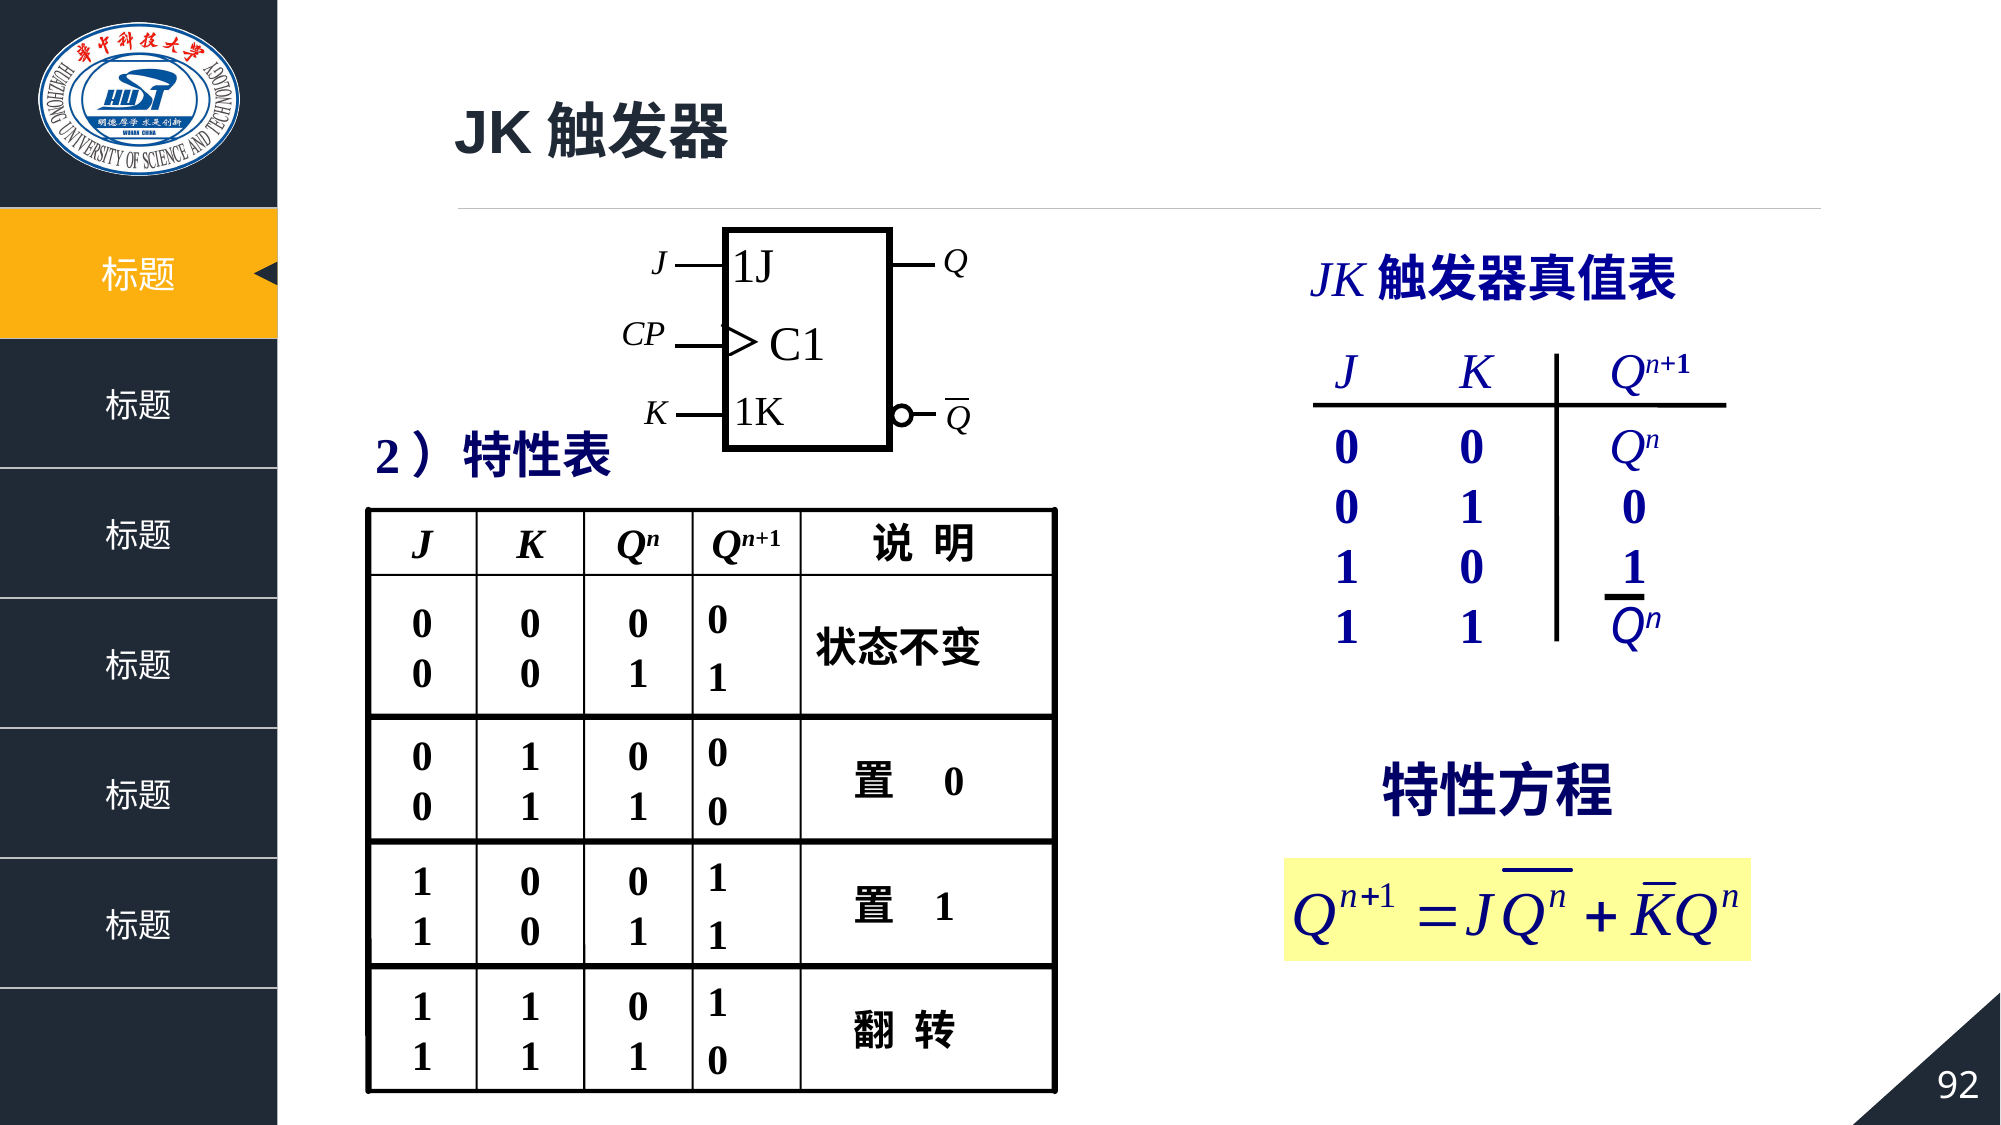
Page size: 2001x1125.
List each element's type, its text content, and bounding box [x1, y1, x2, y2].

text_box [603, 212, 998, 476]
text_box 特性方程 [1366, 745, 1735, 830]
text_box JK触发器 [439, 84, 745, 173]
picture [38, 22, 240, 176]
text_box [360, 416, 1055, 1101]
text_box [1283, 857, 1751, 962]
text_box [1268, 239, 1778, 664]
